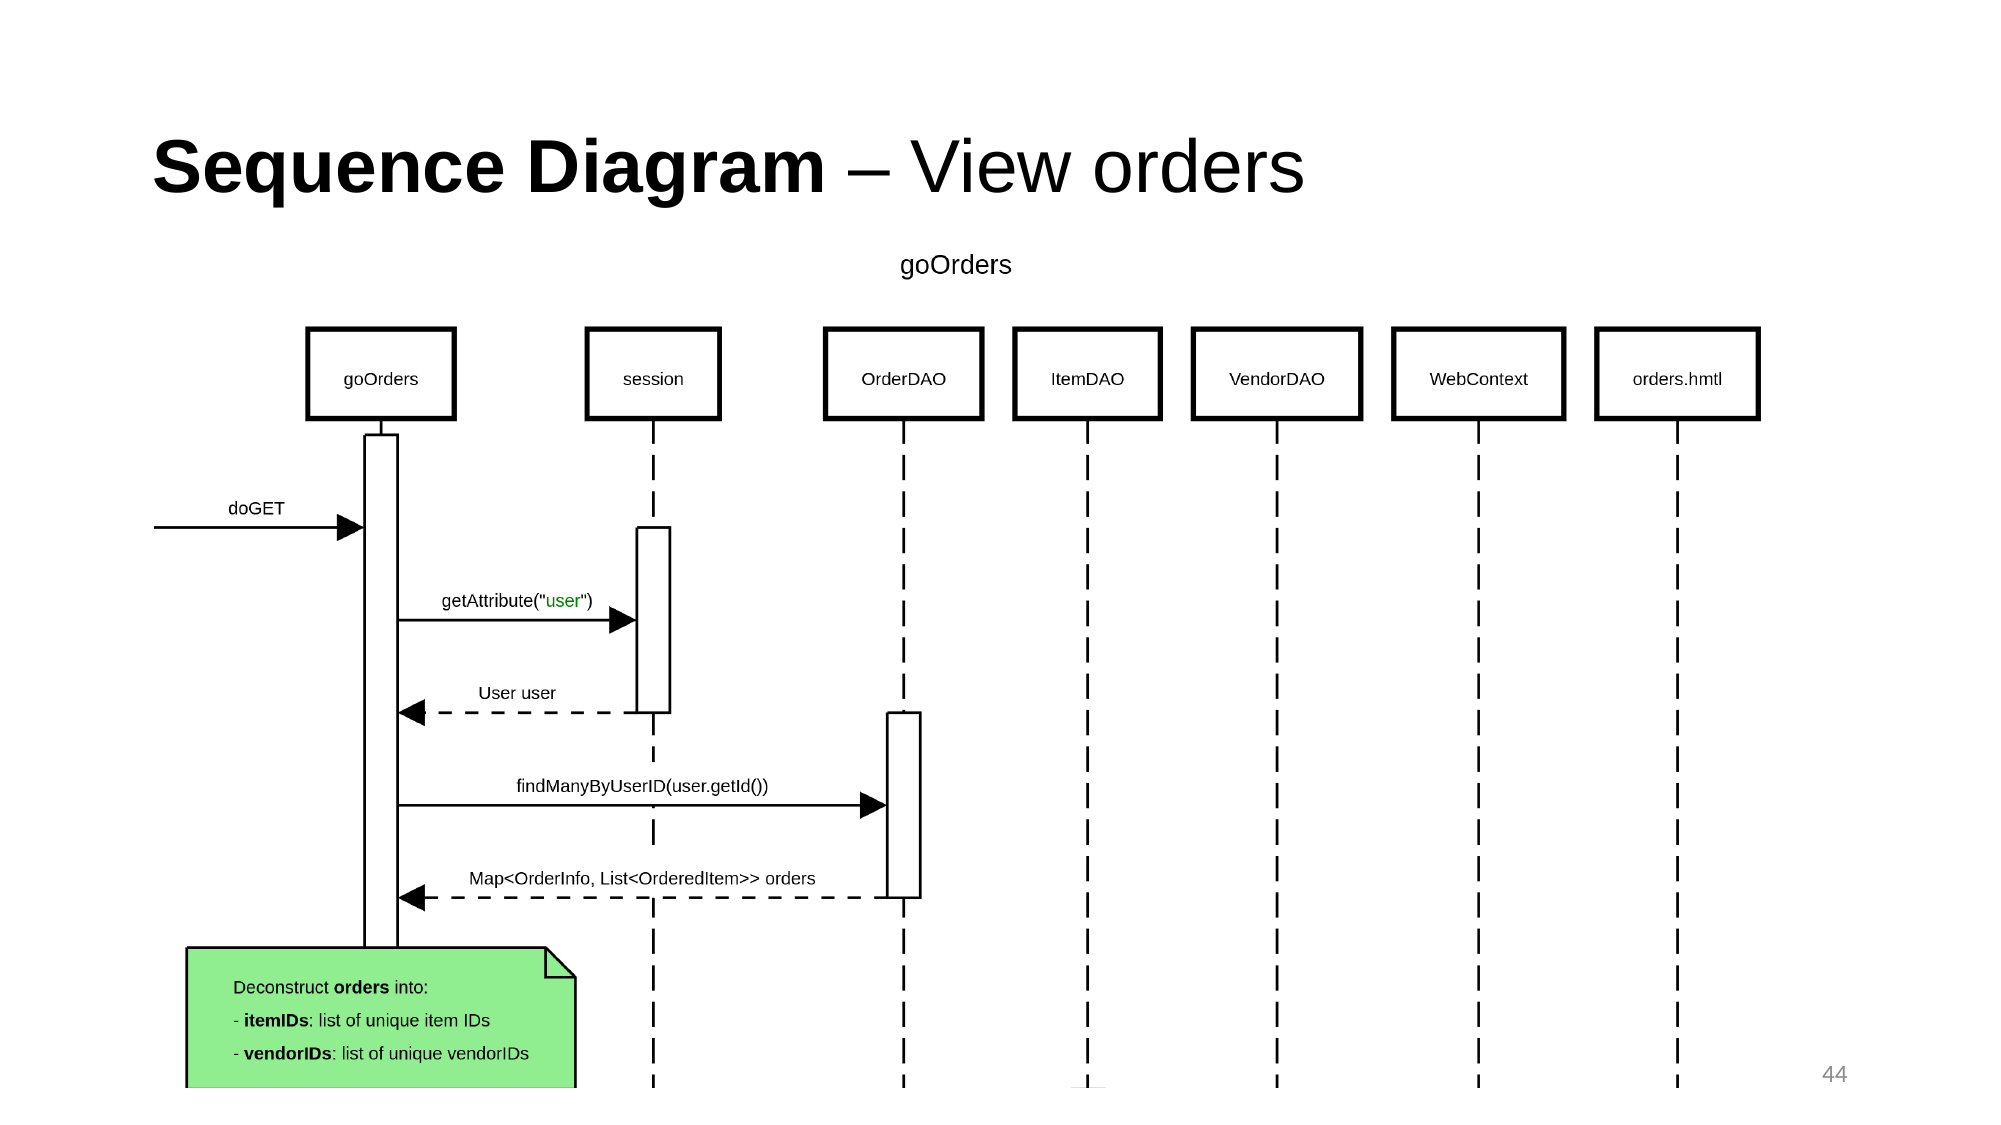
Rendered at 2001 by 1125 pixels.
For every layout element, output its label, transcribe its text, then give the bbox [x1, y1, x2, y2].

text_box Sequence Diagram – View orders [137, 59, 1863, 278]
text_box 44 [1412, 1042, 1863, 1103]
picture [137, 224, 1774, 1088]
